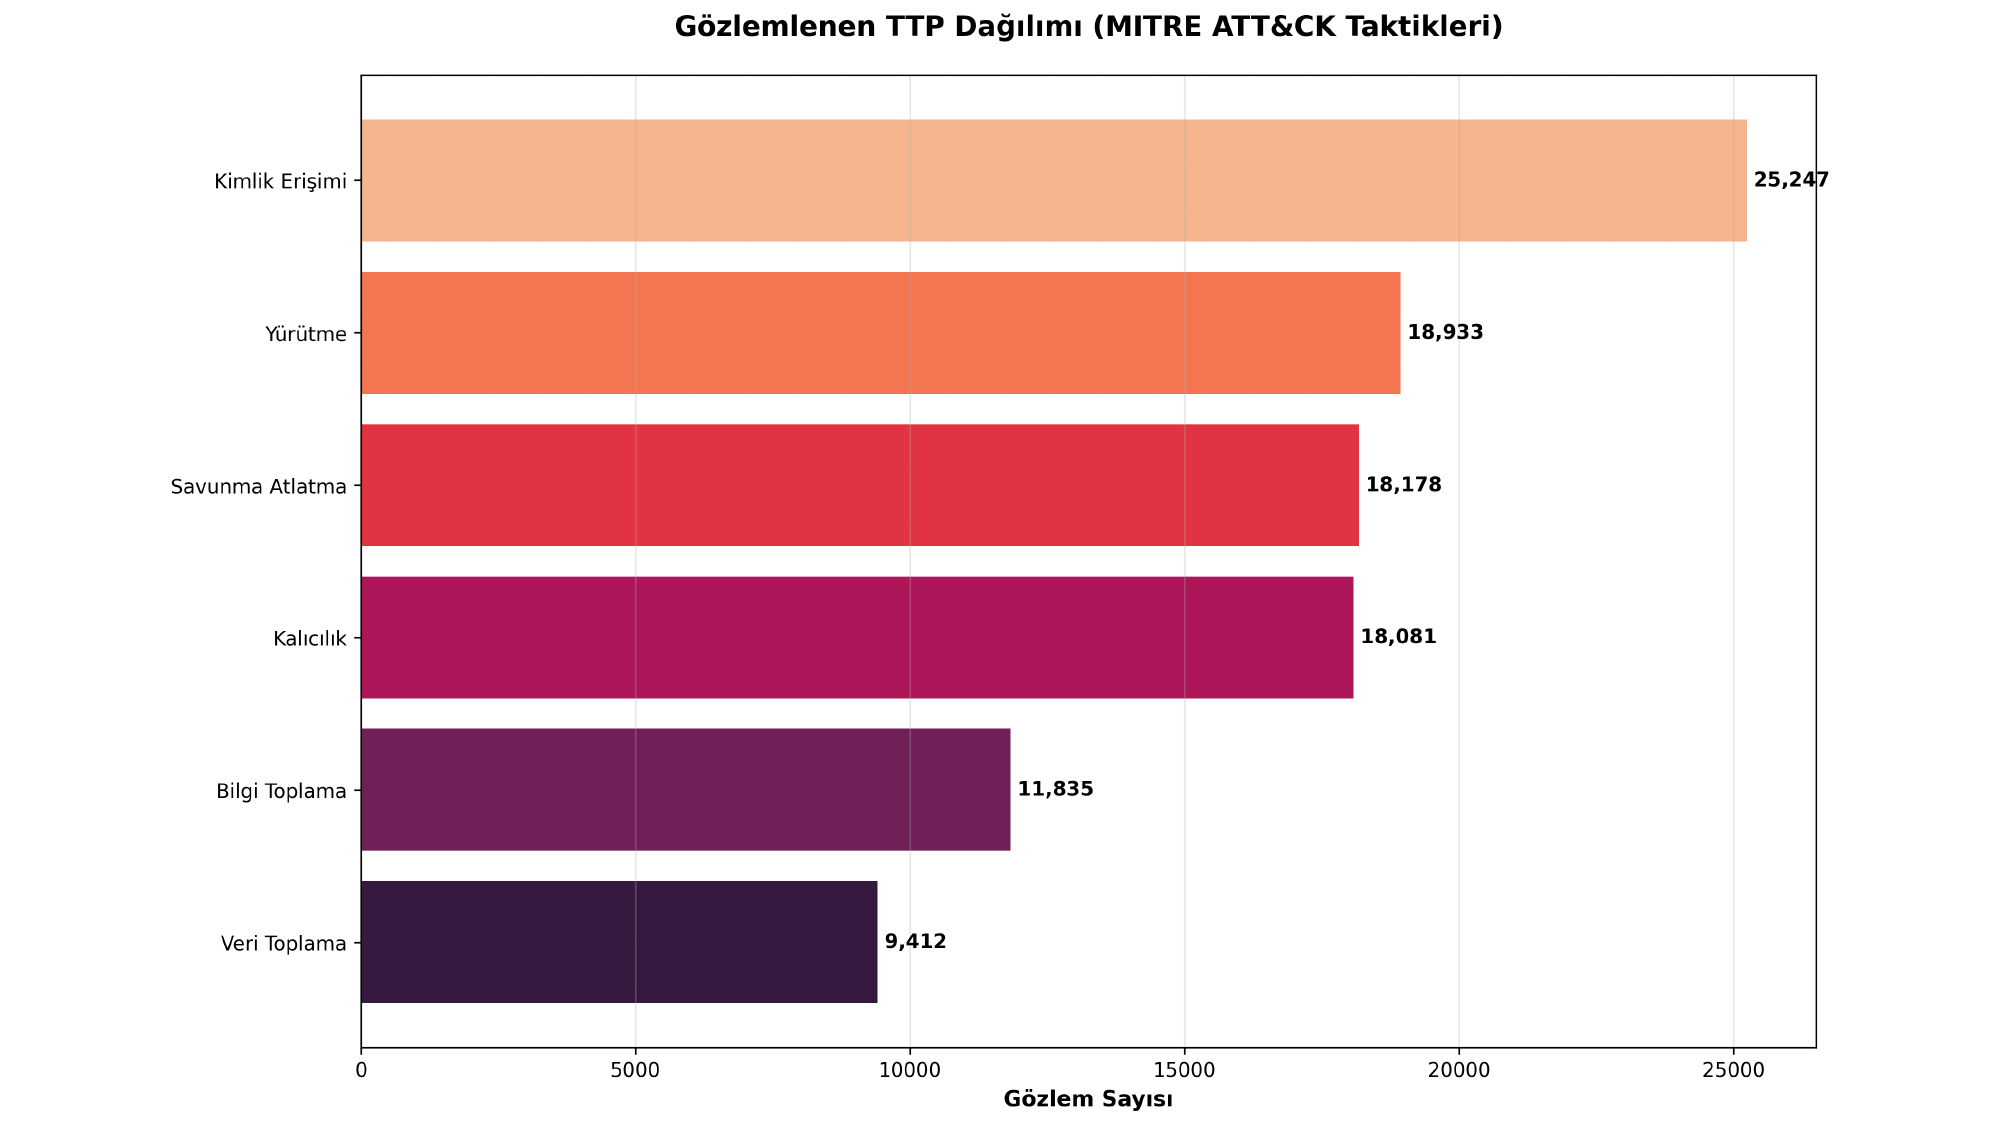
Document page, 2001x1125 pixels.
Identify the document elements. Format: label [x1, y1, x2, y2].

picture [156, 0, 1844, 1125]
